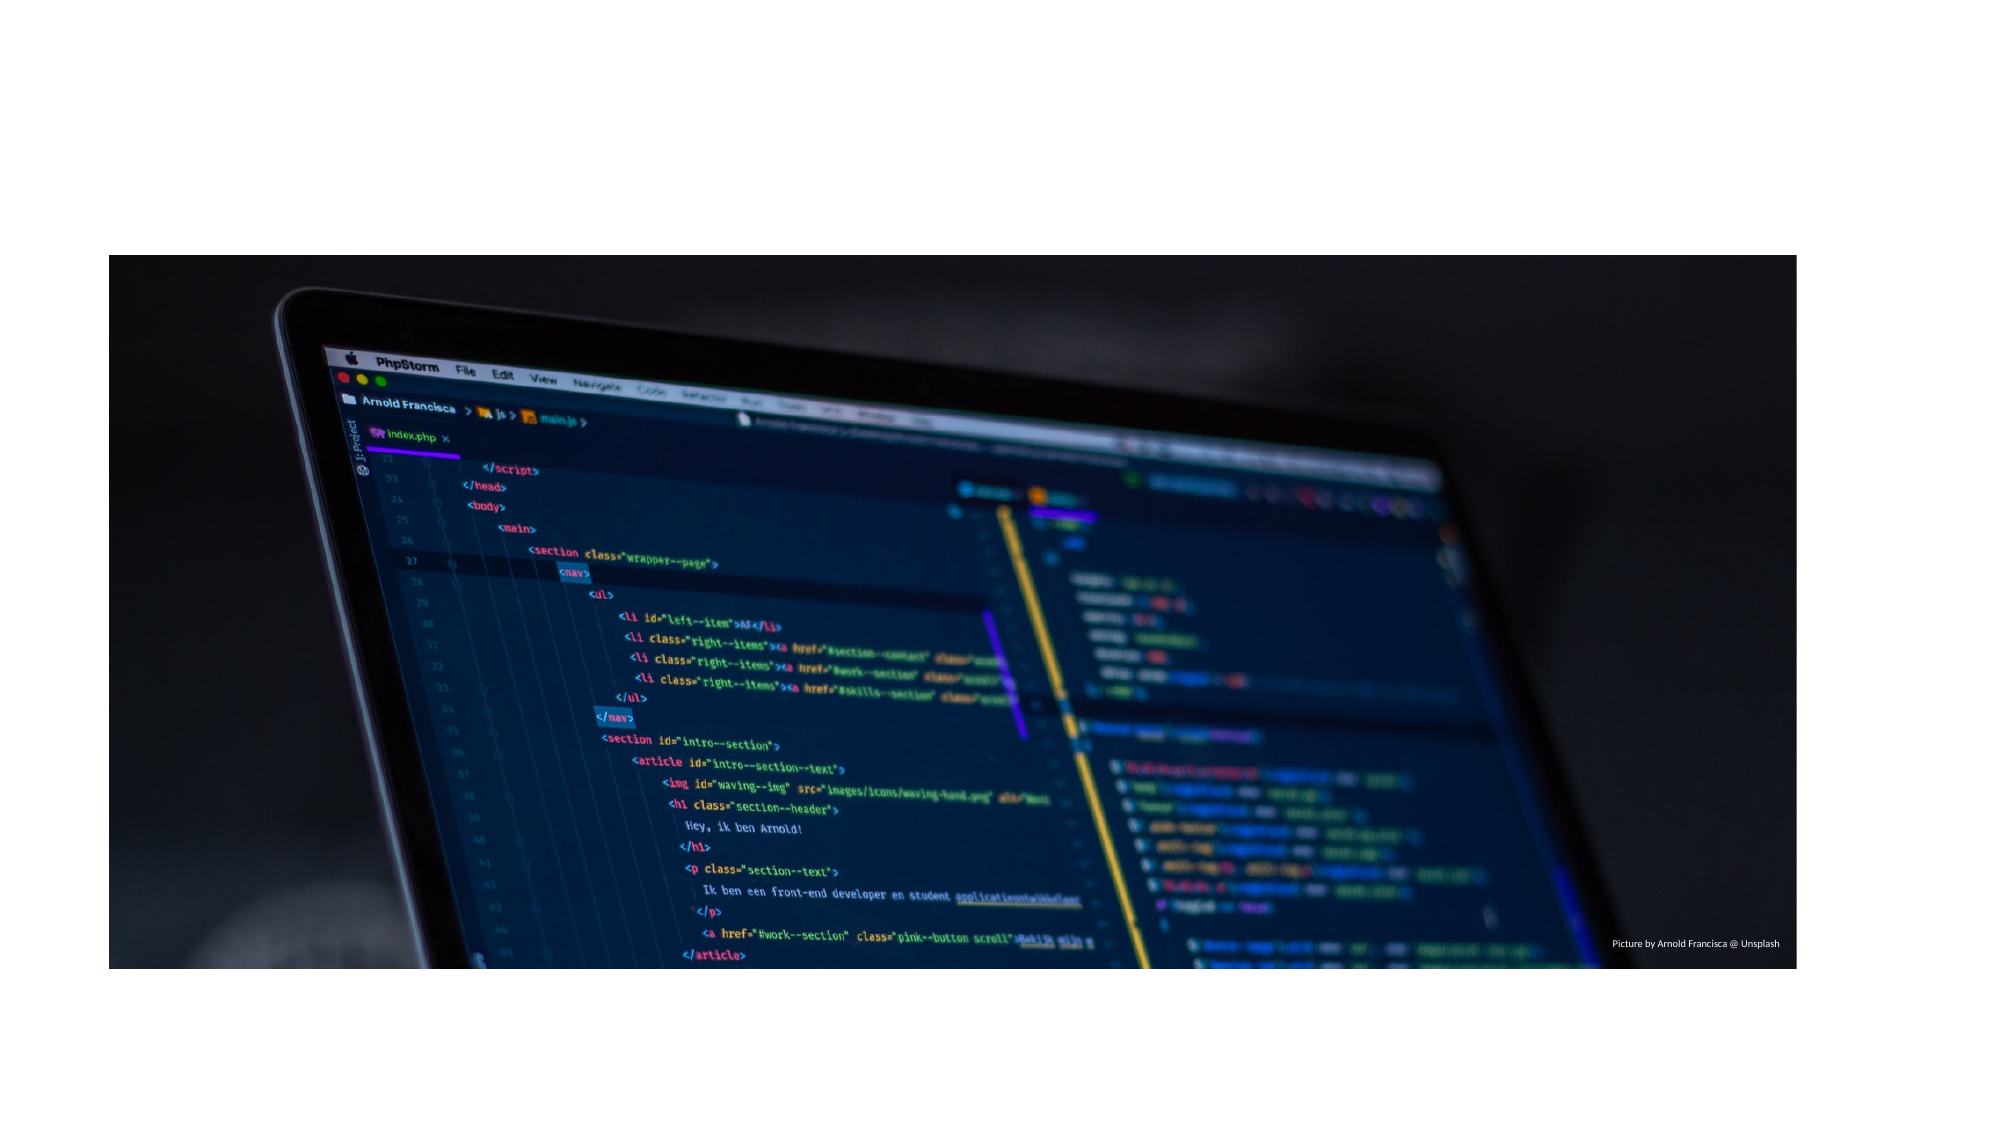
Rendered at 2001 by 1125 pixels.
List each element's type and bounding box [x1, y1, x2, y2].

picture [109, 255, 1797, 969]
